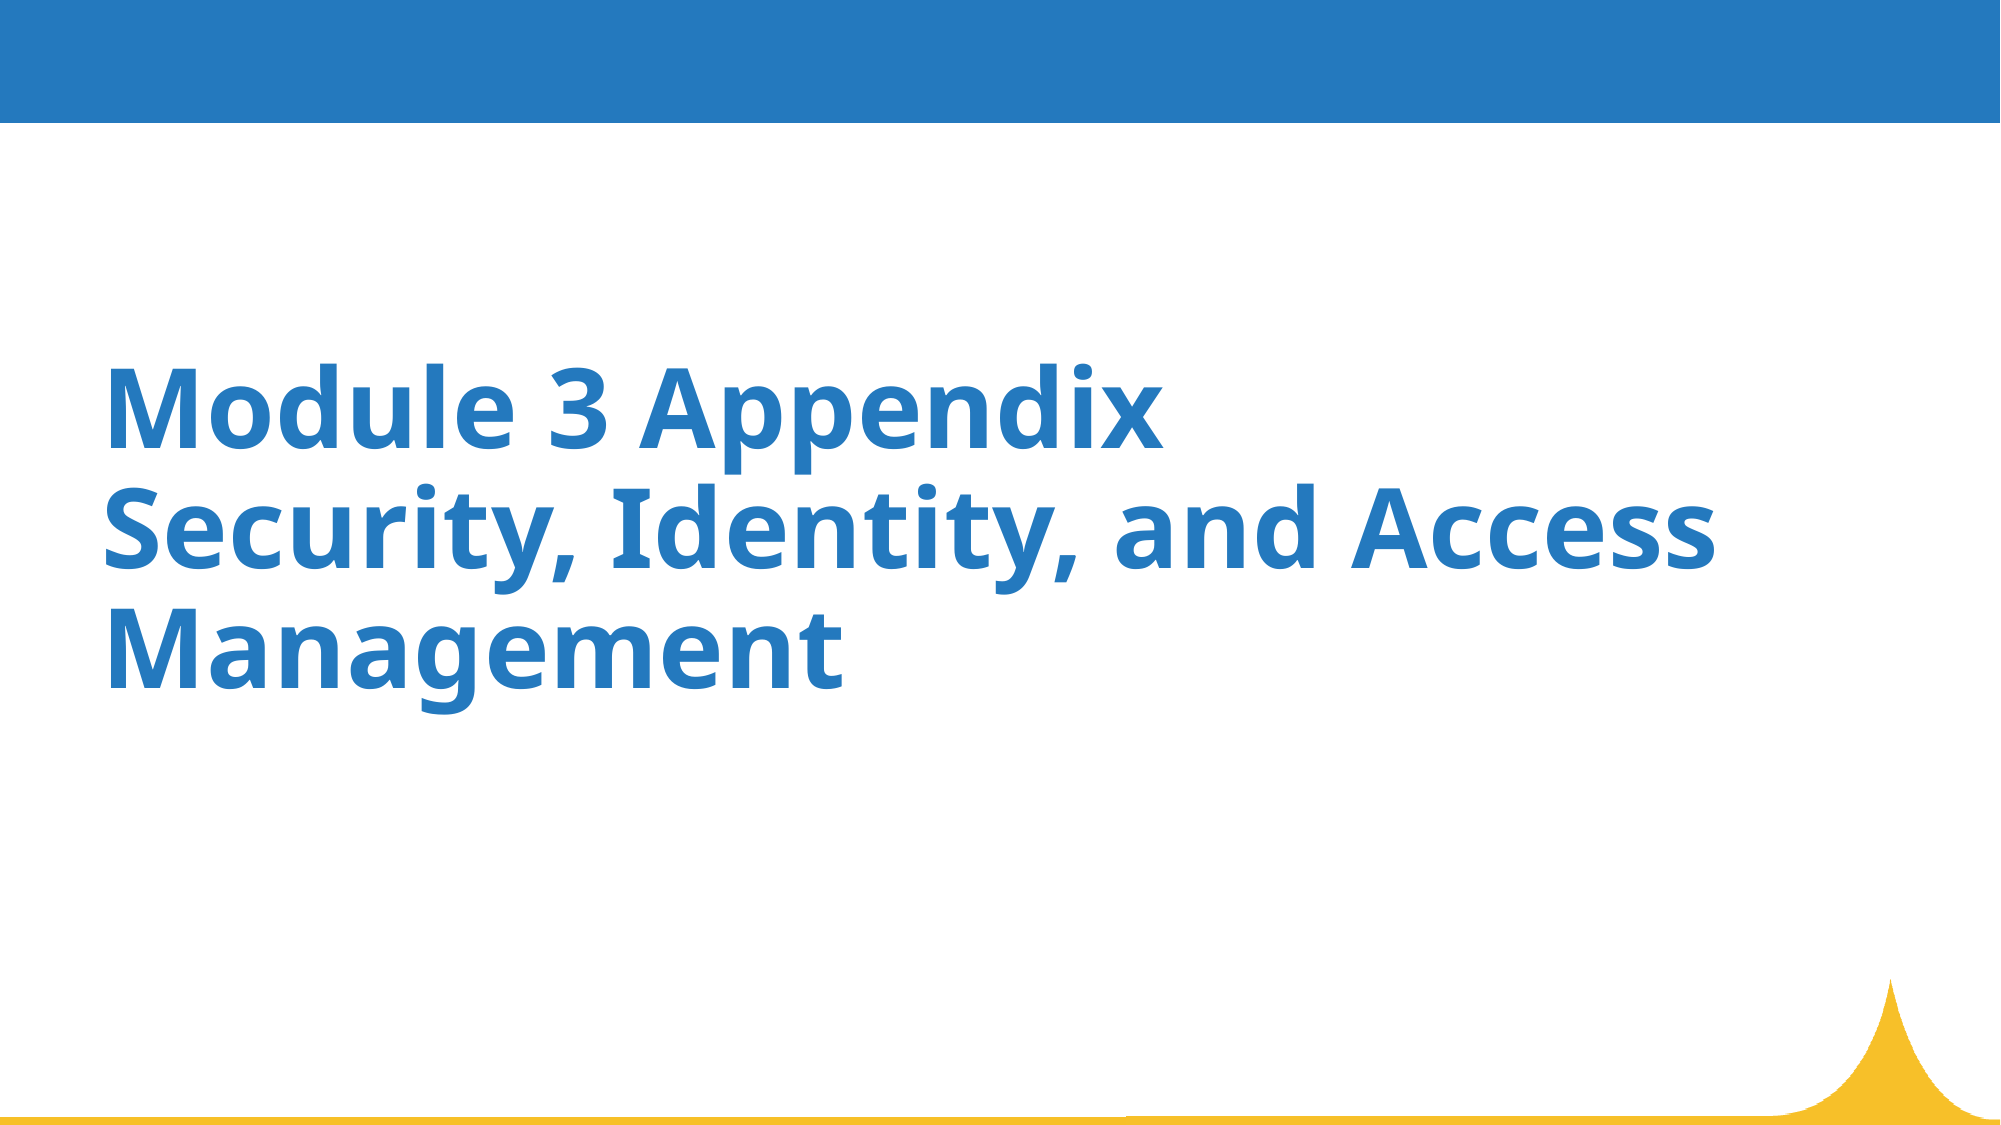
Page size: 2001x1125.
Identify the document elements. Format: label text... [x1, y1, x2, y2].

picture [1126, 926, 2001, 1125]
title Module 3 Appendix Security, Identity, and Access Management [86, 430, 1787, 635]
